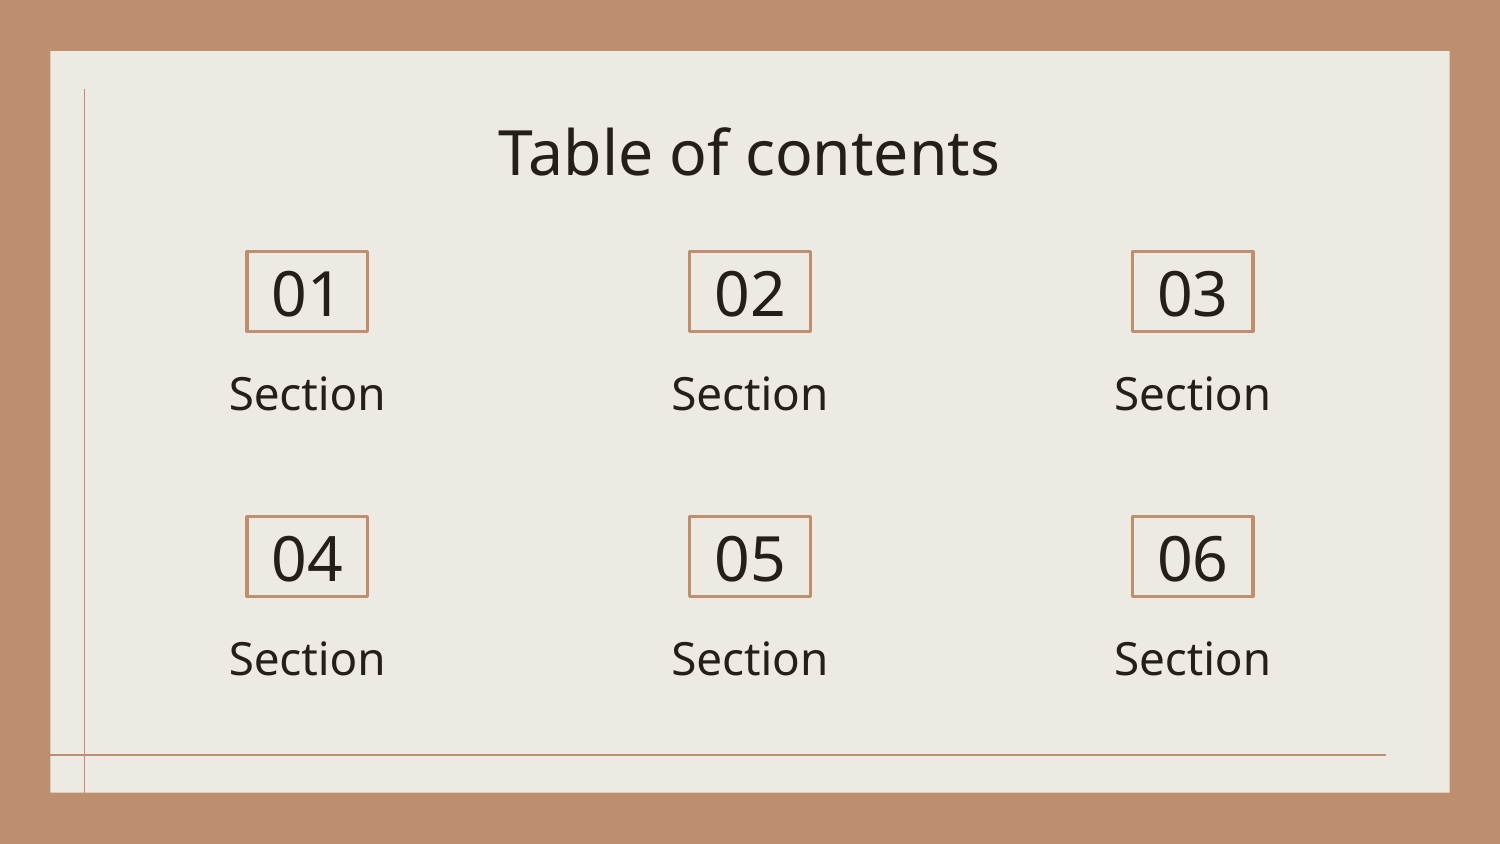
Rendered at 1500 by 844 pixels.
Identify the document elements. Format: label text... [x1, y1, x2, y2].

title Table of contents [118, 98, 1382, 192]
title 05 [688, 515, 812, 598]
subtitle Section [1003, 355, 1382, 435]
title 01 [245, 250, 369, 333]
subtitle Section [118, 620, 497, 700]
subtitle Section [118, 355, 497, 435]
title 04 [245, 515, 369, 598]
title 03 [1131, 250, 1255, 333]
title 02 [688, 250, 812, 333]
title 06 [1131, 515, 1255, 598]
subtitle Section [1003, 620, 1382, 700]
subtitle Section [560, 620, 940, 700]
subtitle Section [560, 355, 940, 435]
